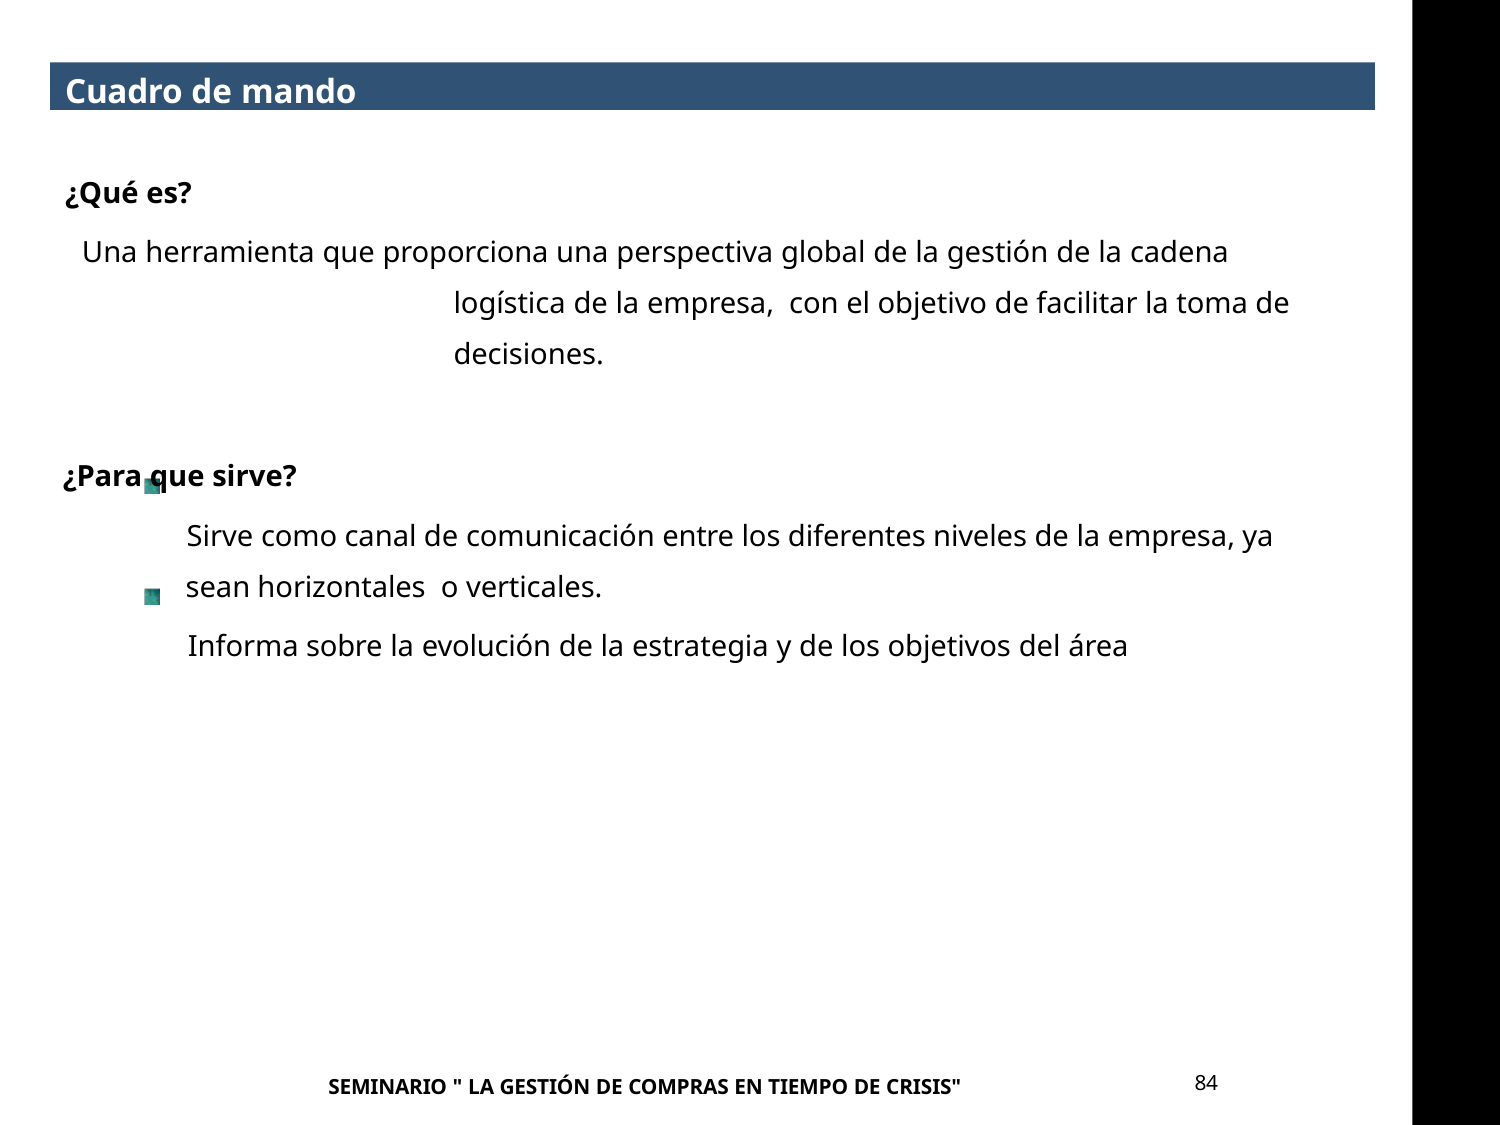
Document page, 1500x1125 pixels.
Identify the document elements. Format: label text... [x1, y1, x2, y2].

picture [139, 584, 160, 605]
text_box Cuadro de mando [50, 62, 1375, 110]
footer SEMINARIO " LA GESTIÓN DE COMPRAS EN TIEMPO DE CRISIS" [326, 1073, 1008, 1125]
picture [139, 474, 160, 495]
text_box ¿Qué es? Una herramienta que proporciona una perspectiva global de la gestión de la cadena logística de la empresa, con el objetivo de facilitar la toma de decisiones. ¿Para que sirve? Sirve como canal de comunicación entre los diferentes niveles de la empresa, ya sean horizontales o verticales. Informa sobre la evolución de la estrategia y de los objetivos del área [62, 172, 1346, 663]
slide_number 79 [1177, 1068, 1224, 1125]
